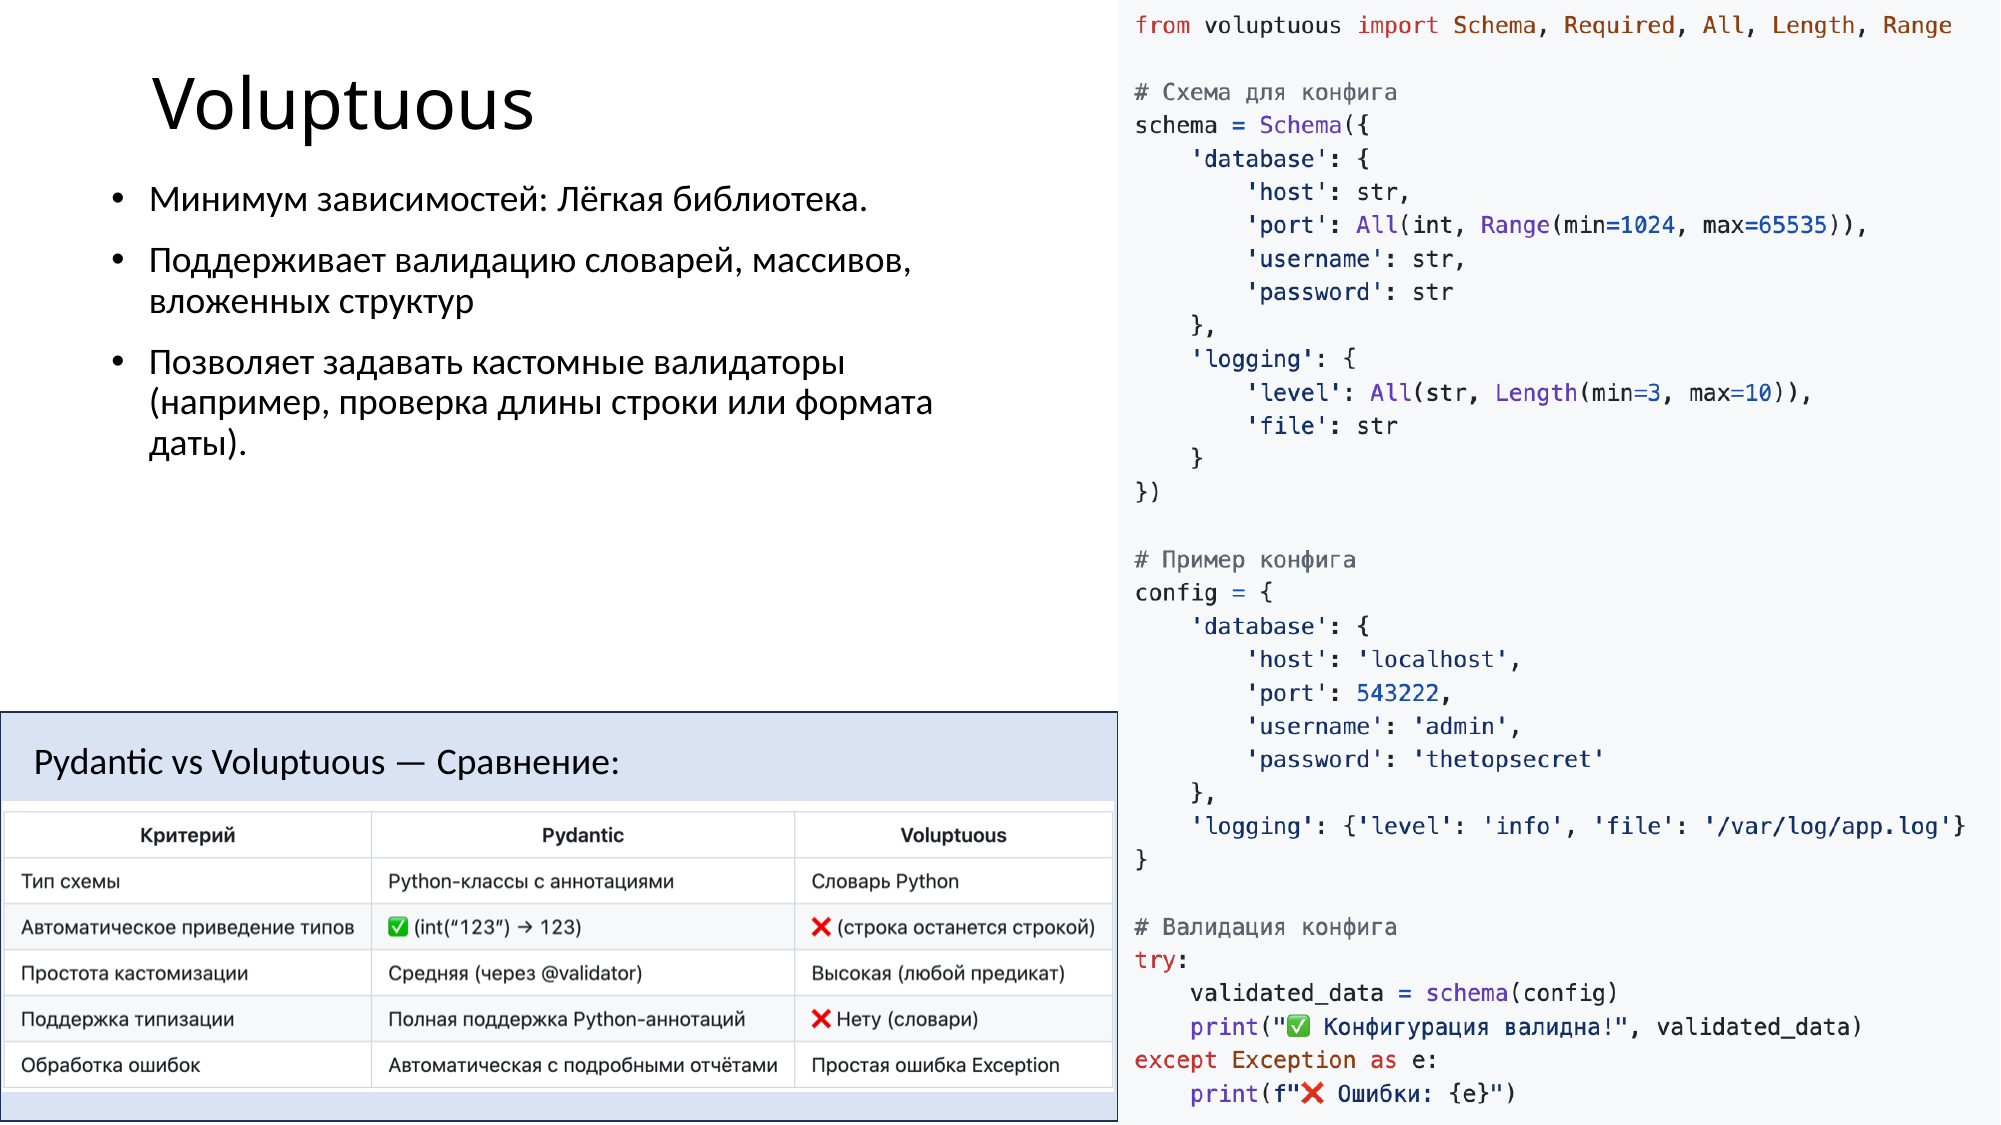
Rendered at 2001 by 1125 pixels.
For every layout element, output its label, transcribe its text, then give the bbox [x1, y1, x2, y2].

picture [1118, 0, 2000, 1125]
list Минимум зависимостей: Лёгкая библиотека. Поддерживает валидацию словарей, массивов, вложенных структур Позволяет задавать кастомные валидаторы (например, проверка длины строки или формата даты). [96, 171, 1000, 489]
text_box Pydantic vs Voluptuous — Сравнение: [19, 729, 730, 789]
text_box [0, 711, 1118, 1122]
picture [2, 801, 1114, 1092]
title Voluptuous [137, 59, 1118, 153]
